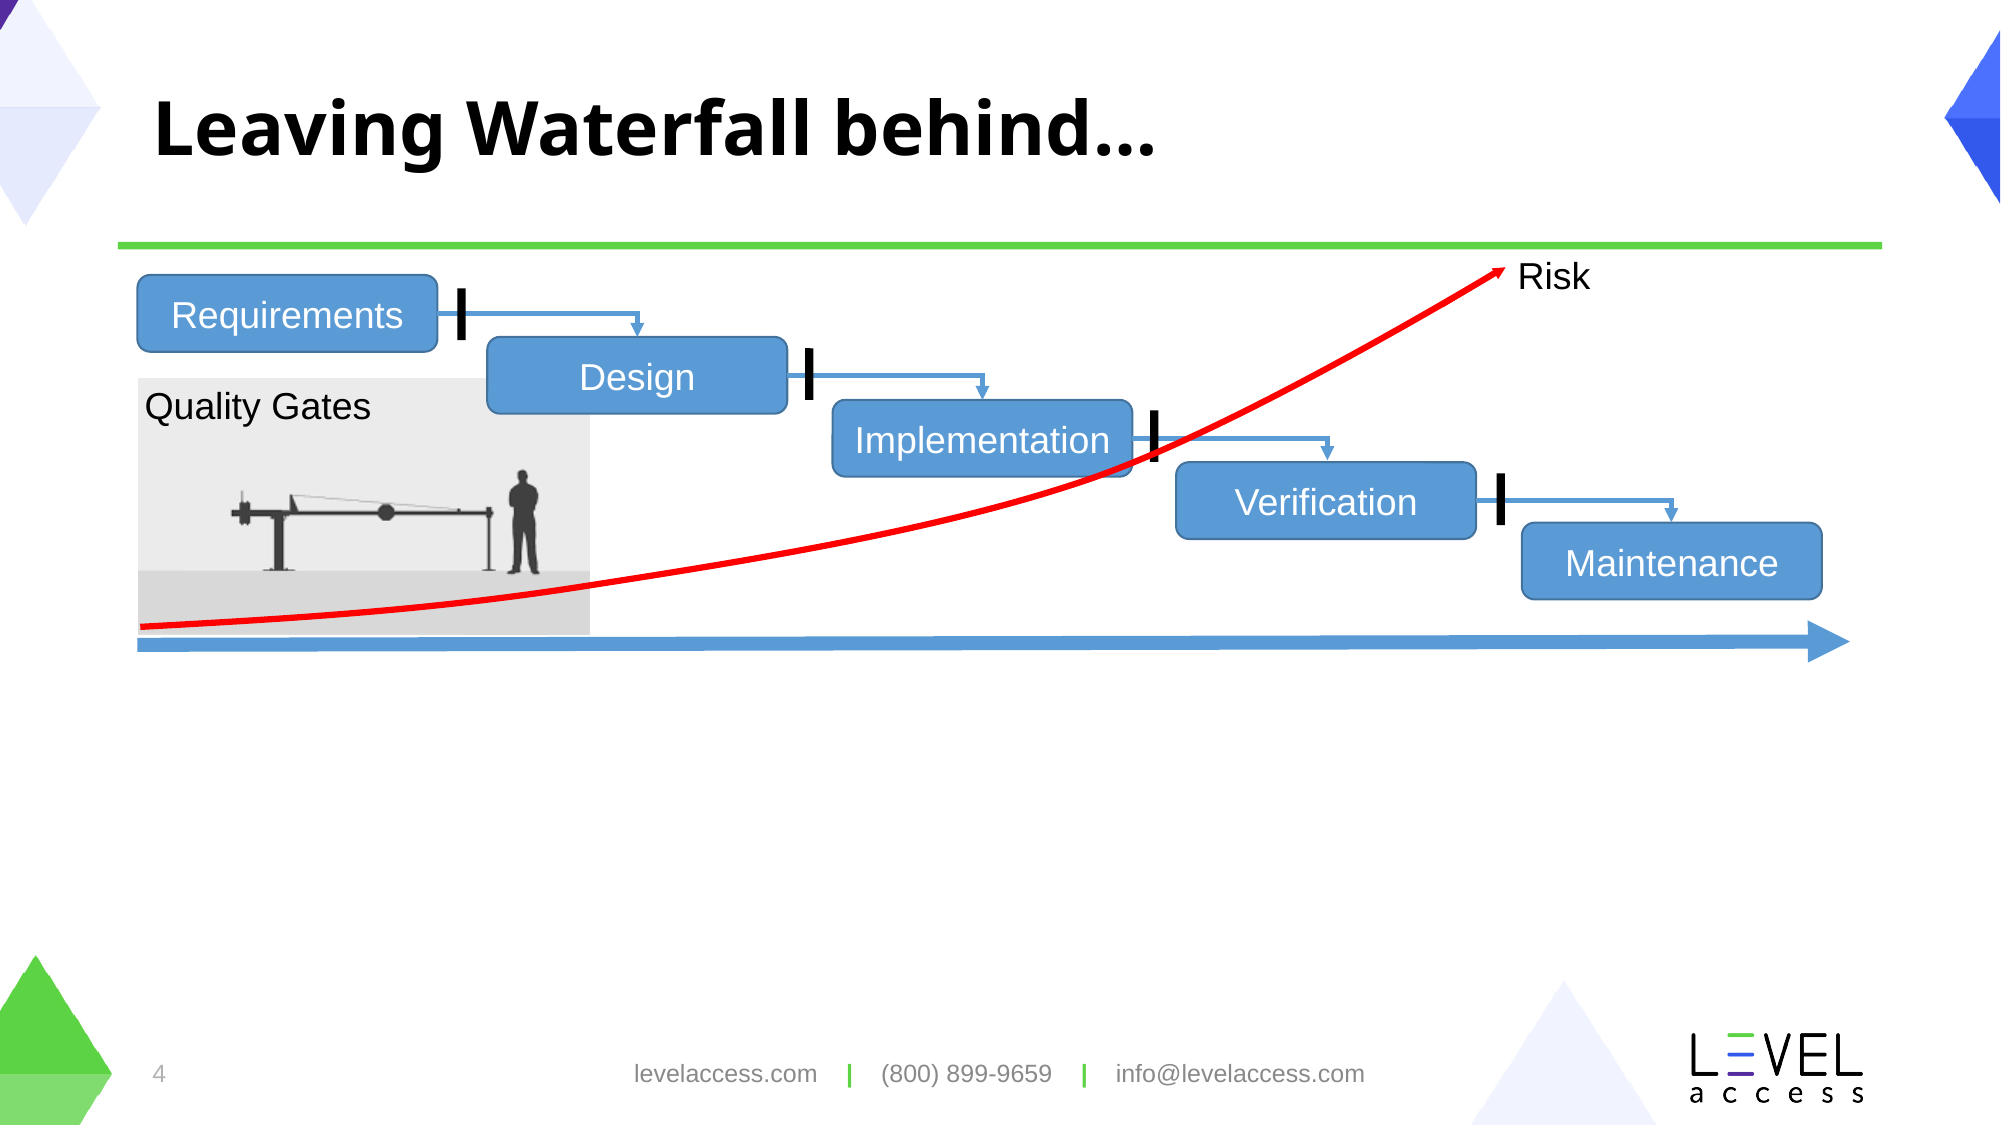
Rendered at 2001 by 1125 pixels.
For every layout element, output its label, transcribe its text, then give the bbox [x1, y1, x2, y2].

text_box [128, 374, 590, 635]
title Leaving Waterfall behind… [137, 74, 1863, 179]
slide_number 4 [137, 1042, 588, 1103]
text_box Requirements [136, 278, 140, 349]
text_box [137, 641, 1850, 645]
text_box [140, 244, 1607, 627]
picture [0, 0, 2001, 1125]
text_box Maintenance [1607, 521, 1823, 601]
footer levelaccess.com | (800) 899-9659 | info@levelaccess.com [598, 1042, 1401, 1103]
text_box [1607, 500, 1672, 523]
